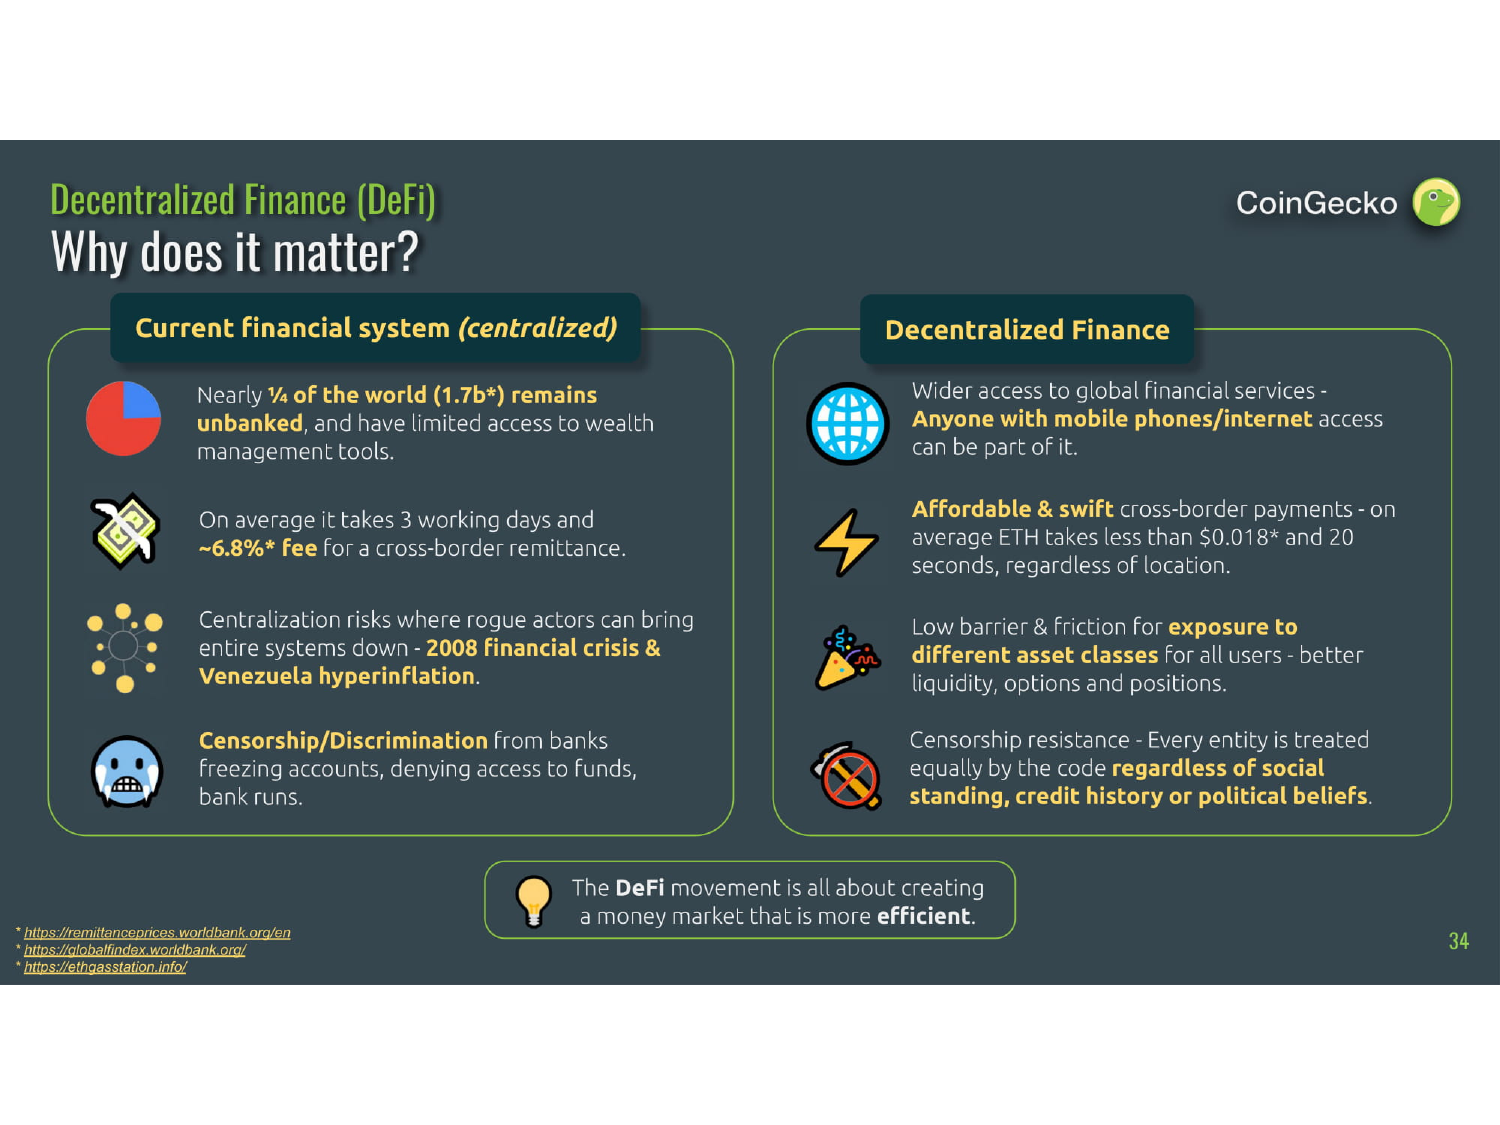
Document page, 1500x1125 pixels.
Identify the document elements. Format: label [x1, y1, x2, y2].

picture [0, 140, 1500, 985]
